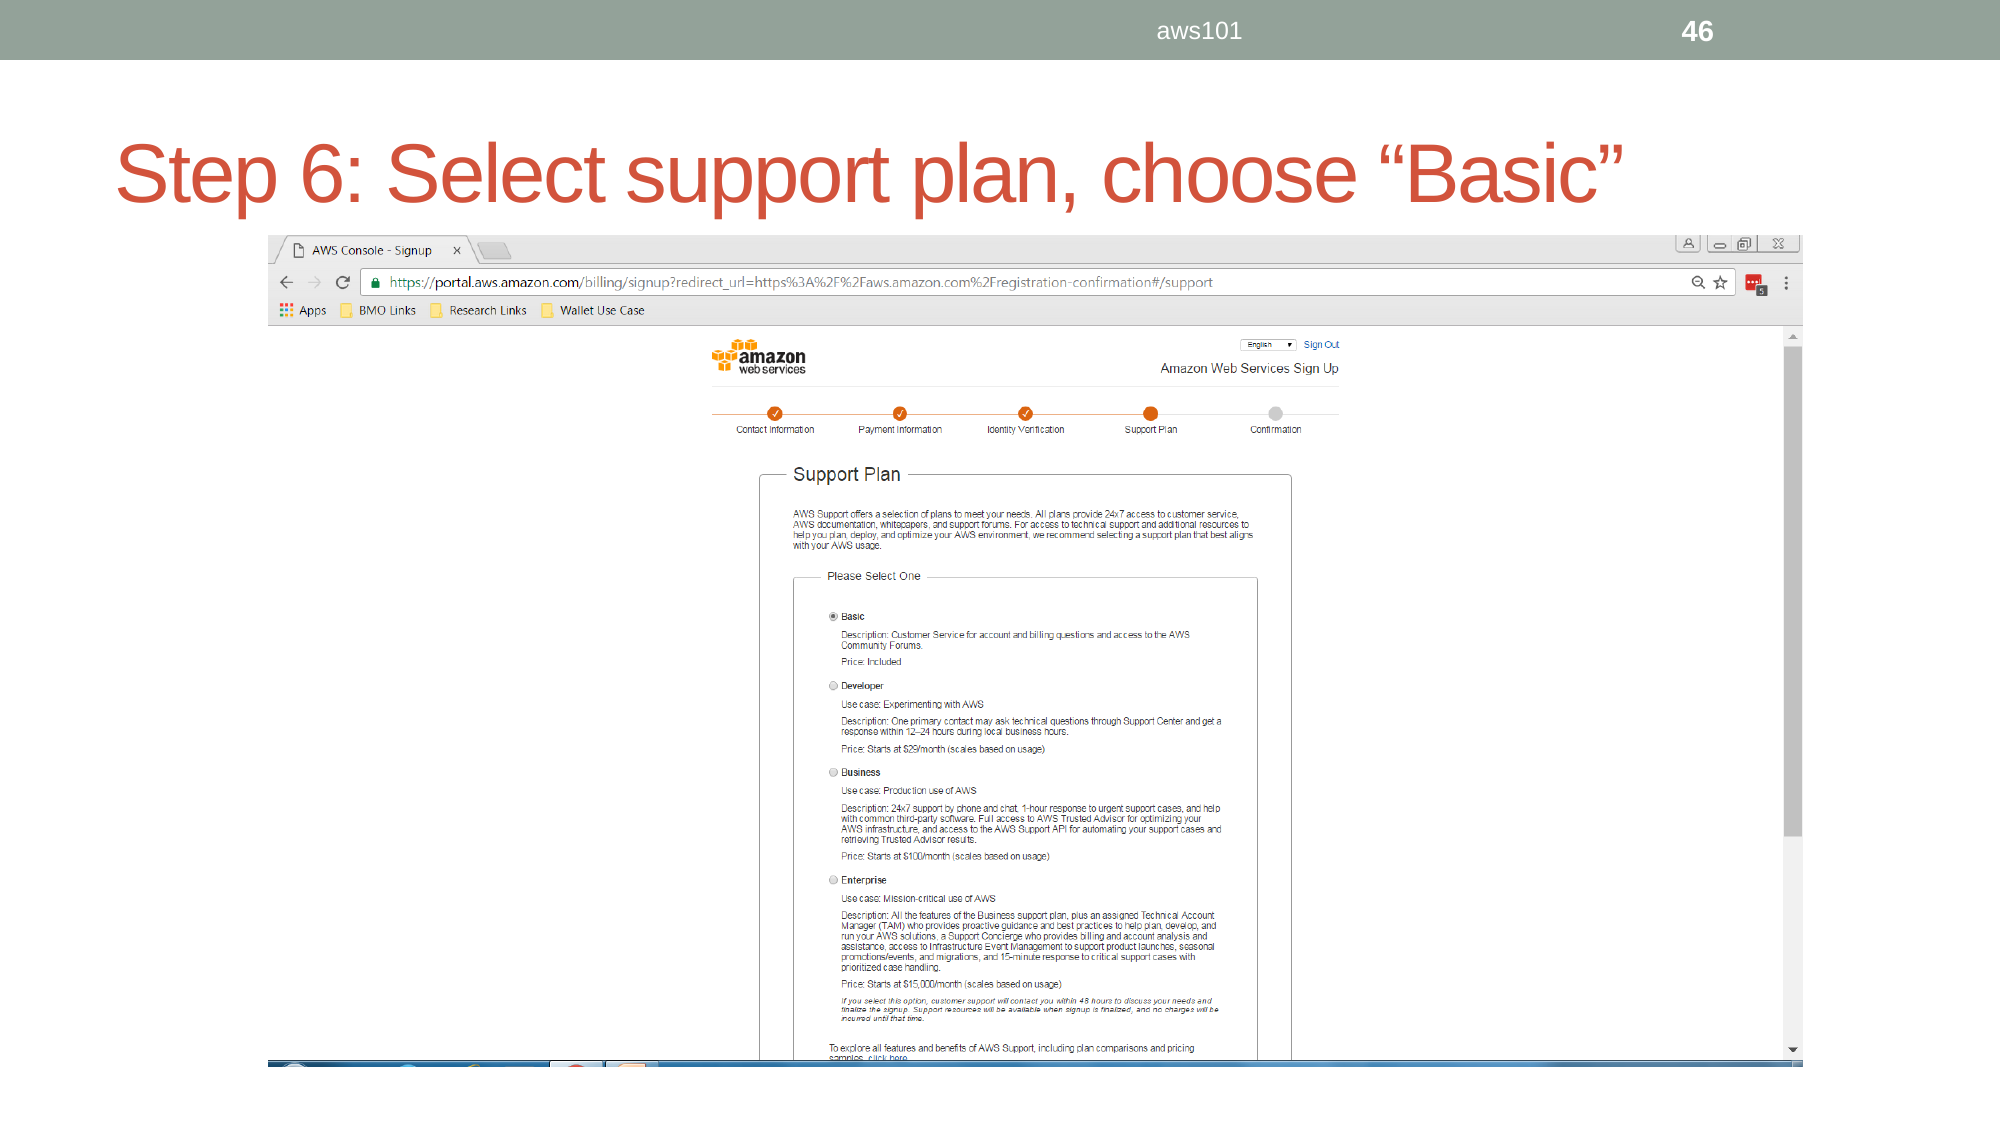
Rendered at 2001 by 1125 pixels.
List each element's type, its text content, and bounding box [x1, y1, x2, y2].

slide_number 46 [1666, 3, 1900, 57]
title Step 6: Select support plan, choose “Basic” [99, 87, 1900, 250]
footer aws101 [750, 3, 1650, 57]
picture [268, 235, 1803, 1067]
